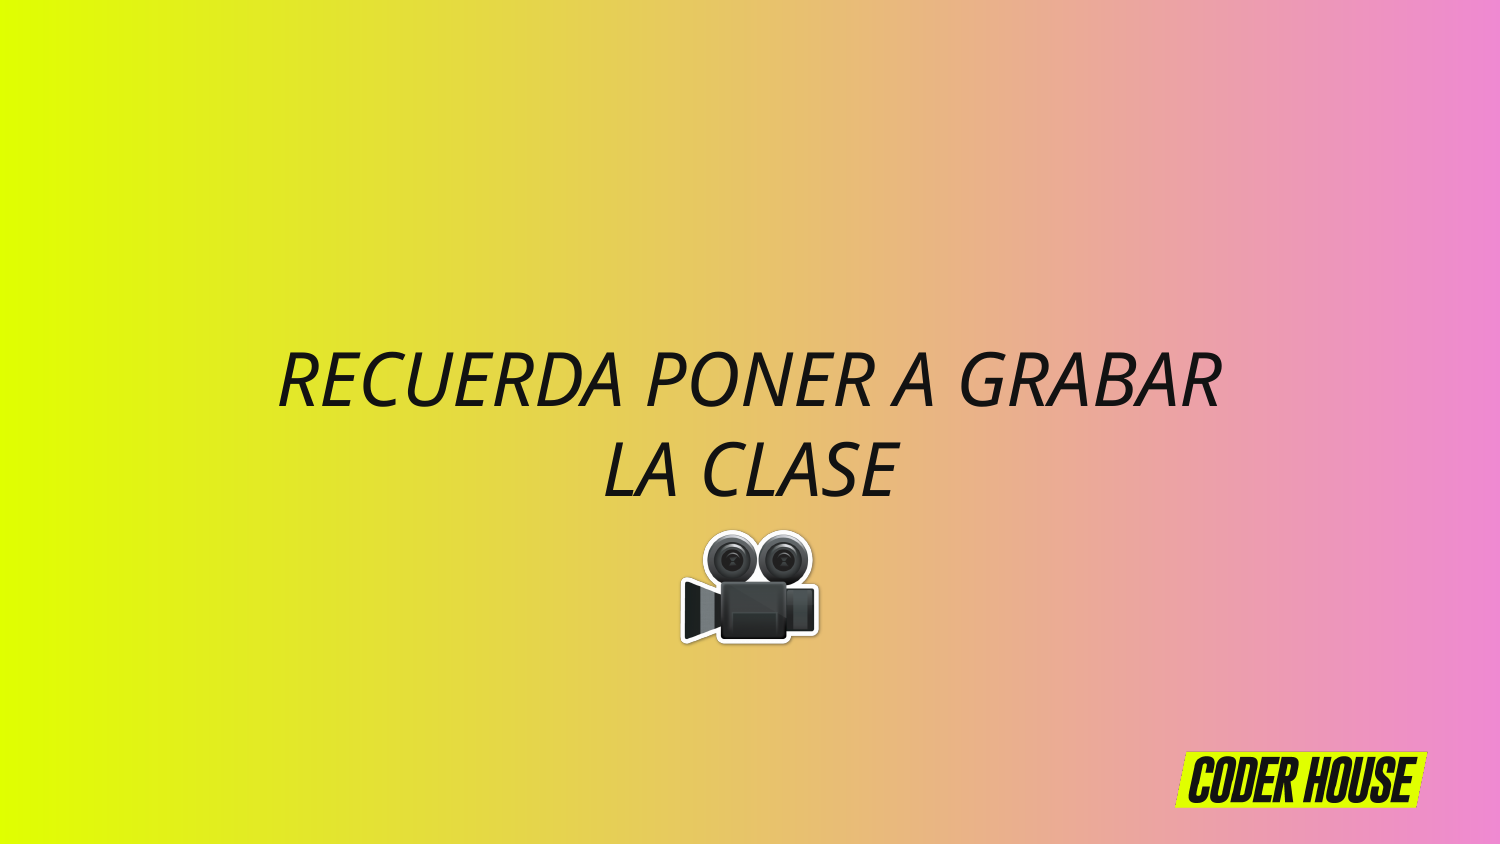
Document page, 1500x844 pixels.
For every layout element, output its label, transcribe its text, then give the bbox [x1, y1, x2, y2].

picture [676, 526, 824, 649]
text_box RECUERDA PONER A GRABAR LA CLASE [229, 340, 1271, 503]
picture [1027, 661, 1500, 844]
